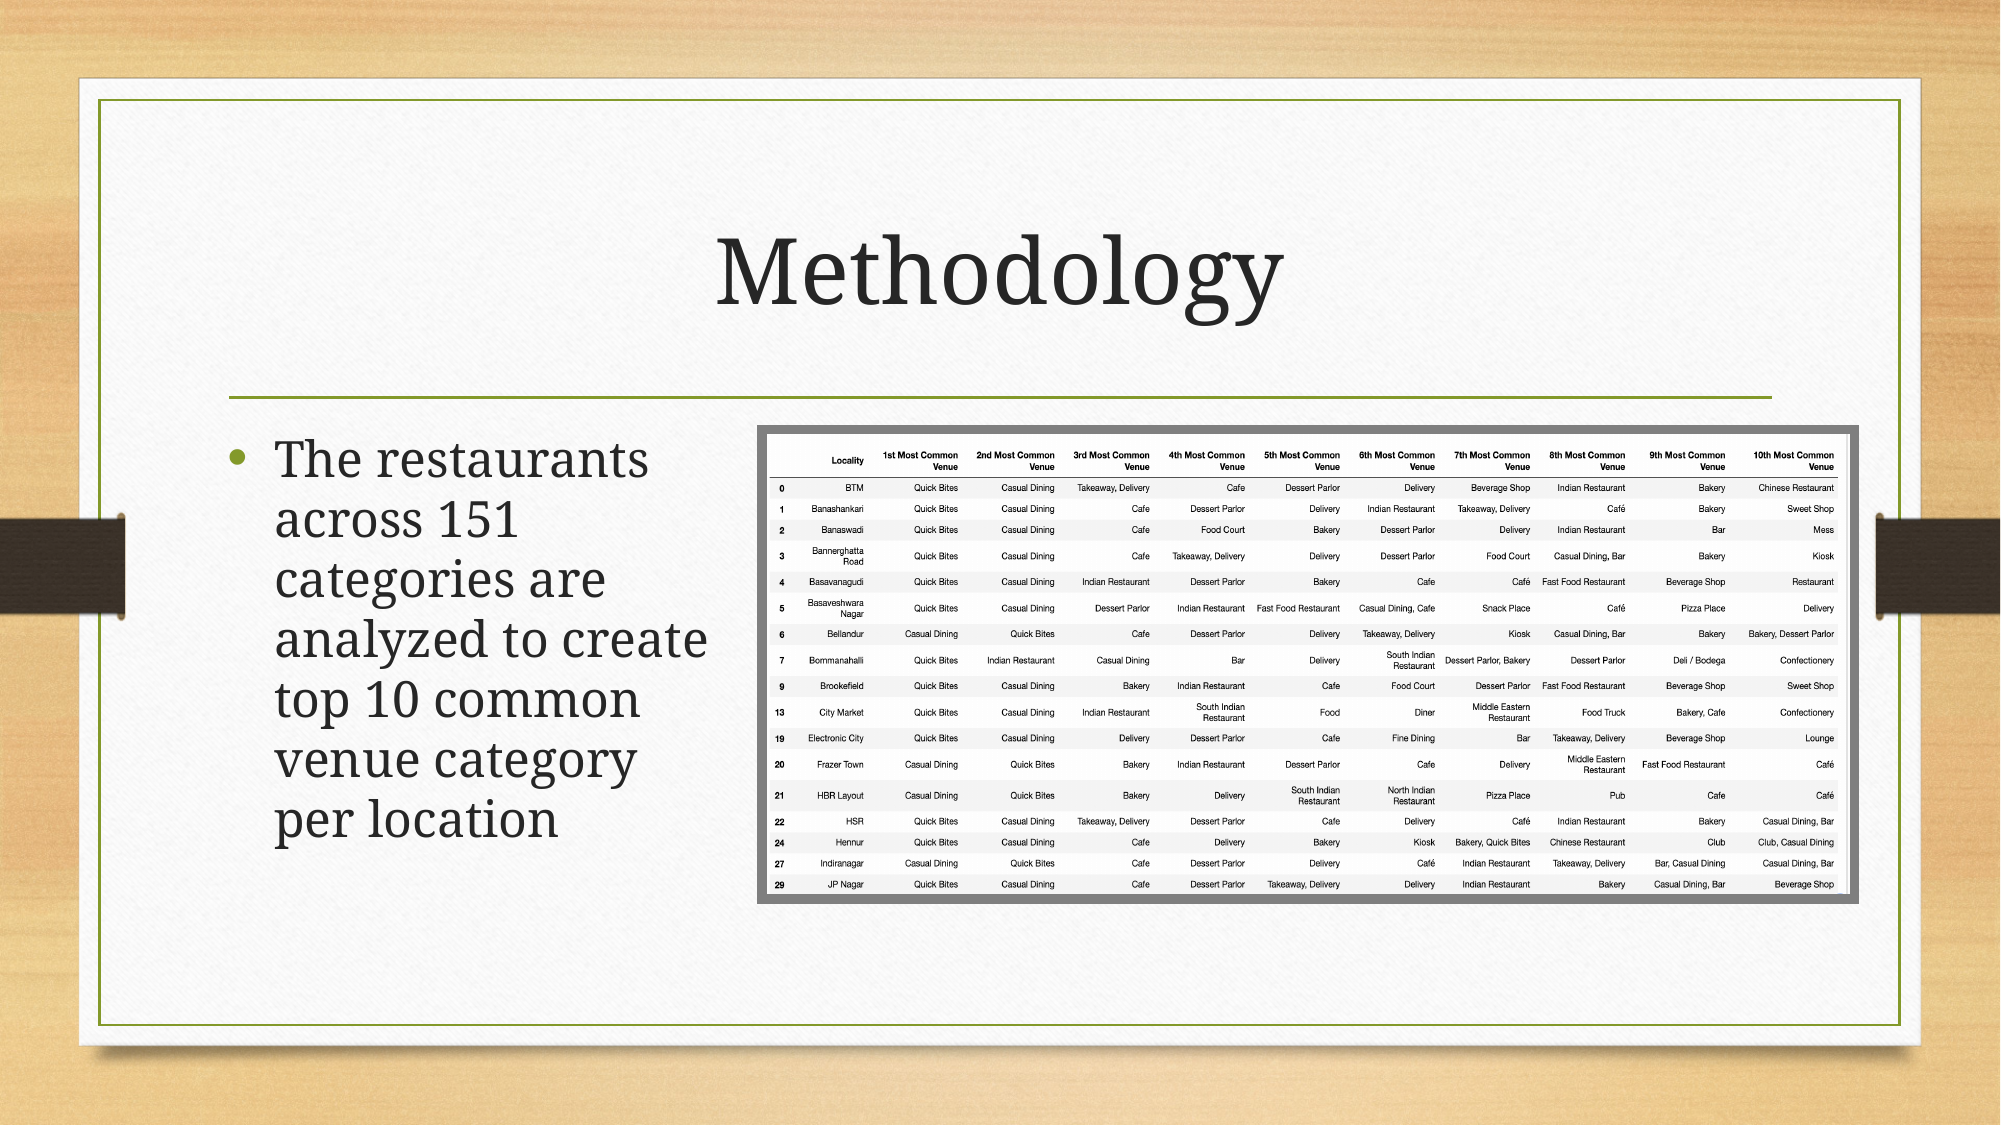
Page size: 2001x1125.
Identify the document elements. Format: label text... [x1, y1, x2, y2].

title Methodology [212, 161, 1788, 375]
picture [0, 0, 2001, 1125]
list The restaurants across 151 categories are analyzed to create top 10 common venue category per location [212, 419, 747, 964]
